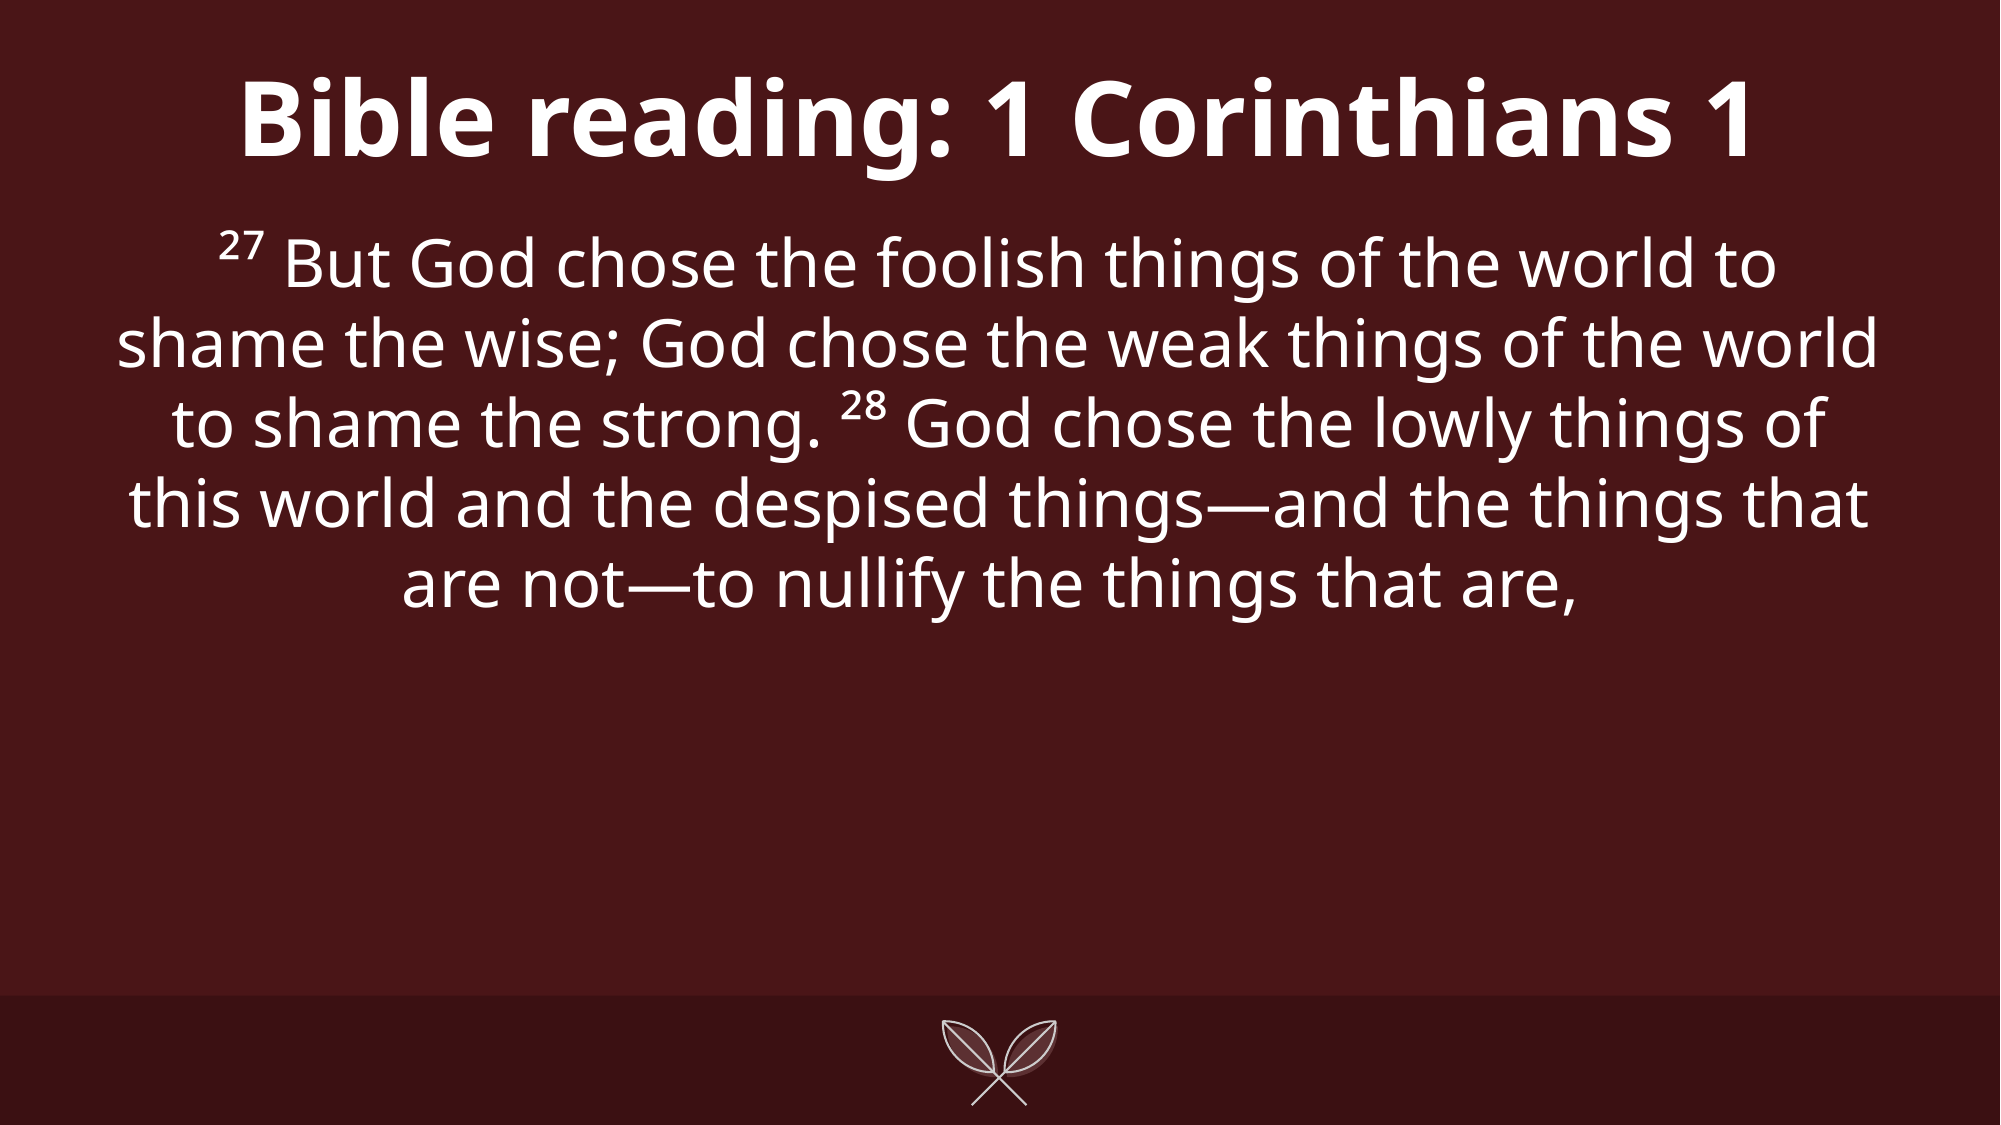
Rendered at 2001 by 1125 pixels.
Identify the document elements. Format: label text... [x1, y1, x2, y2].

text_box ²⁷ But God chose the foolish things of the world to shame the wise; God chose the weak things of the world to shame the strong. ²⁸ God chose the lowly things of this world and the despised things—and the things that are not—to nullify the things that are, [99, 213, 1900, 629]
text_box Bible reading: 1 Corinthians 1 [99, 44, 1900, 185]
